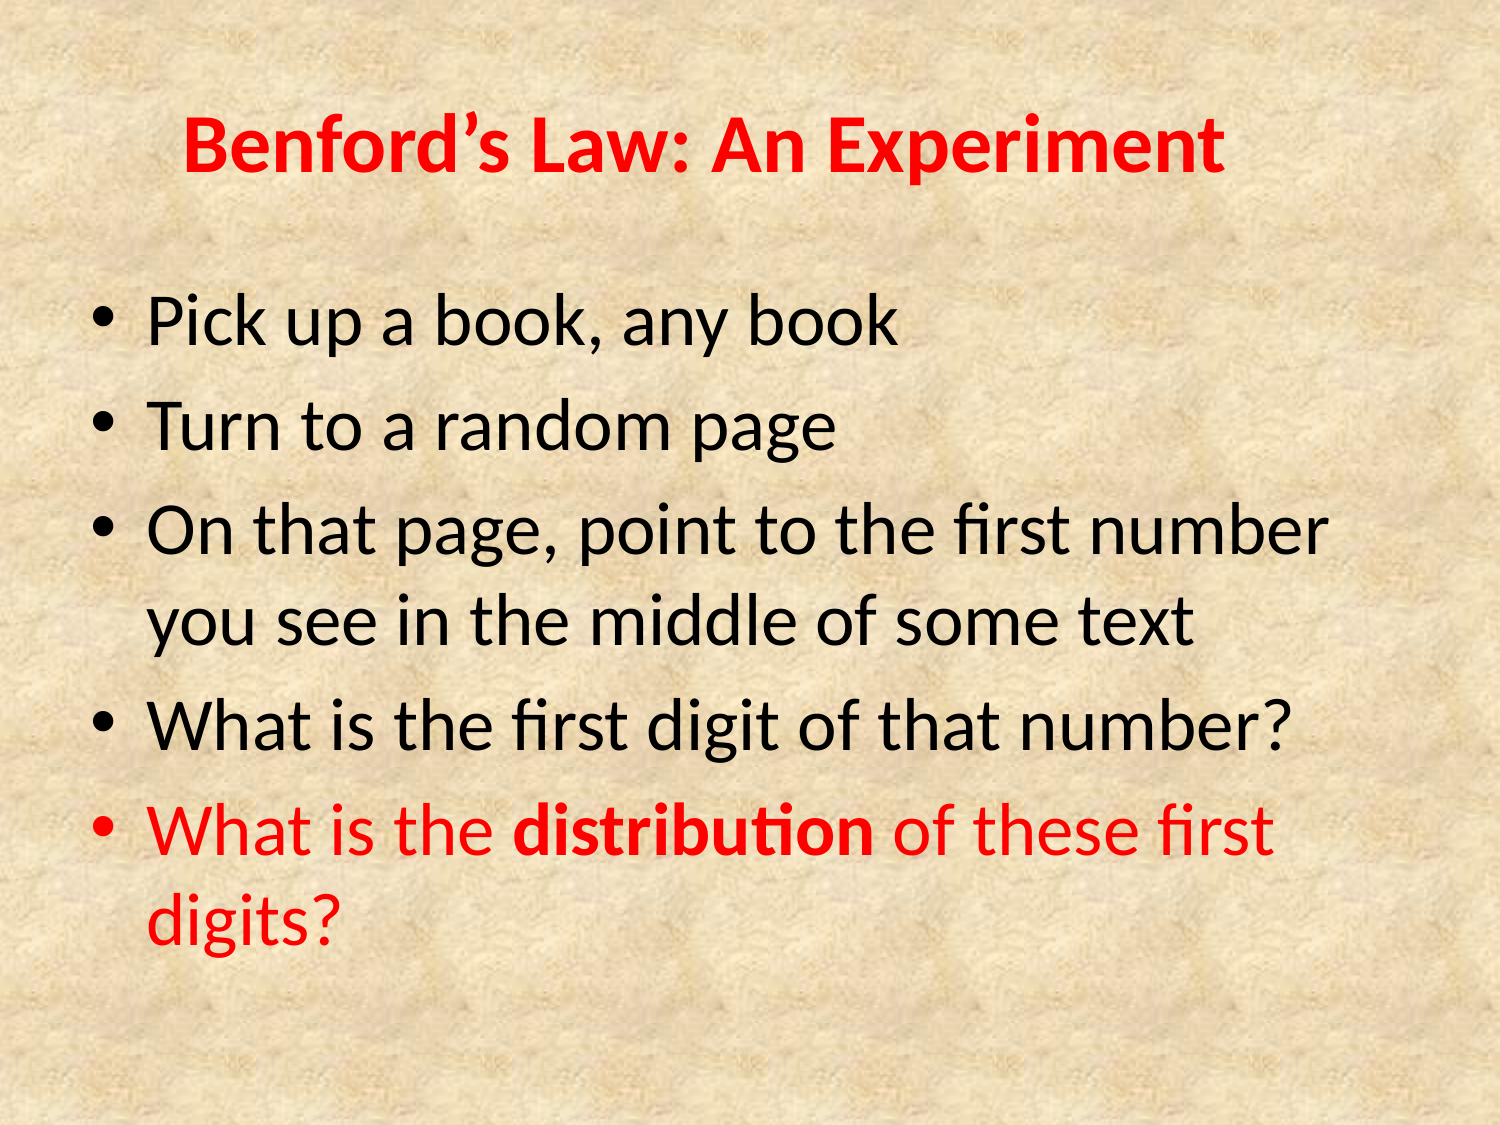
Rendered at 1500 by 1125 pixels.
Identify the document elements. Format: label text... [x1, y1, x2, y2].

title Benford’s Law: An Experiment [75, 45, 1425, 233]
list Pick up a book, any book Turn to a random page On that page, point to the first number you see in the middle of some text What is the first digit of that number? What is the distribution of these first digits? [75, 262, 1425, 1005]
picture [0, 0, 1500, 1125]
